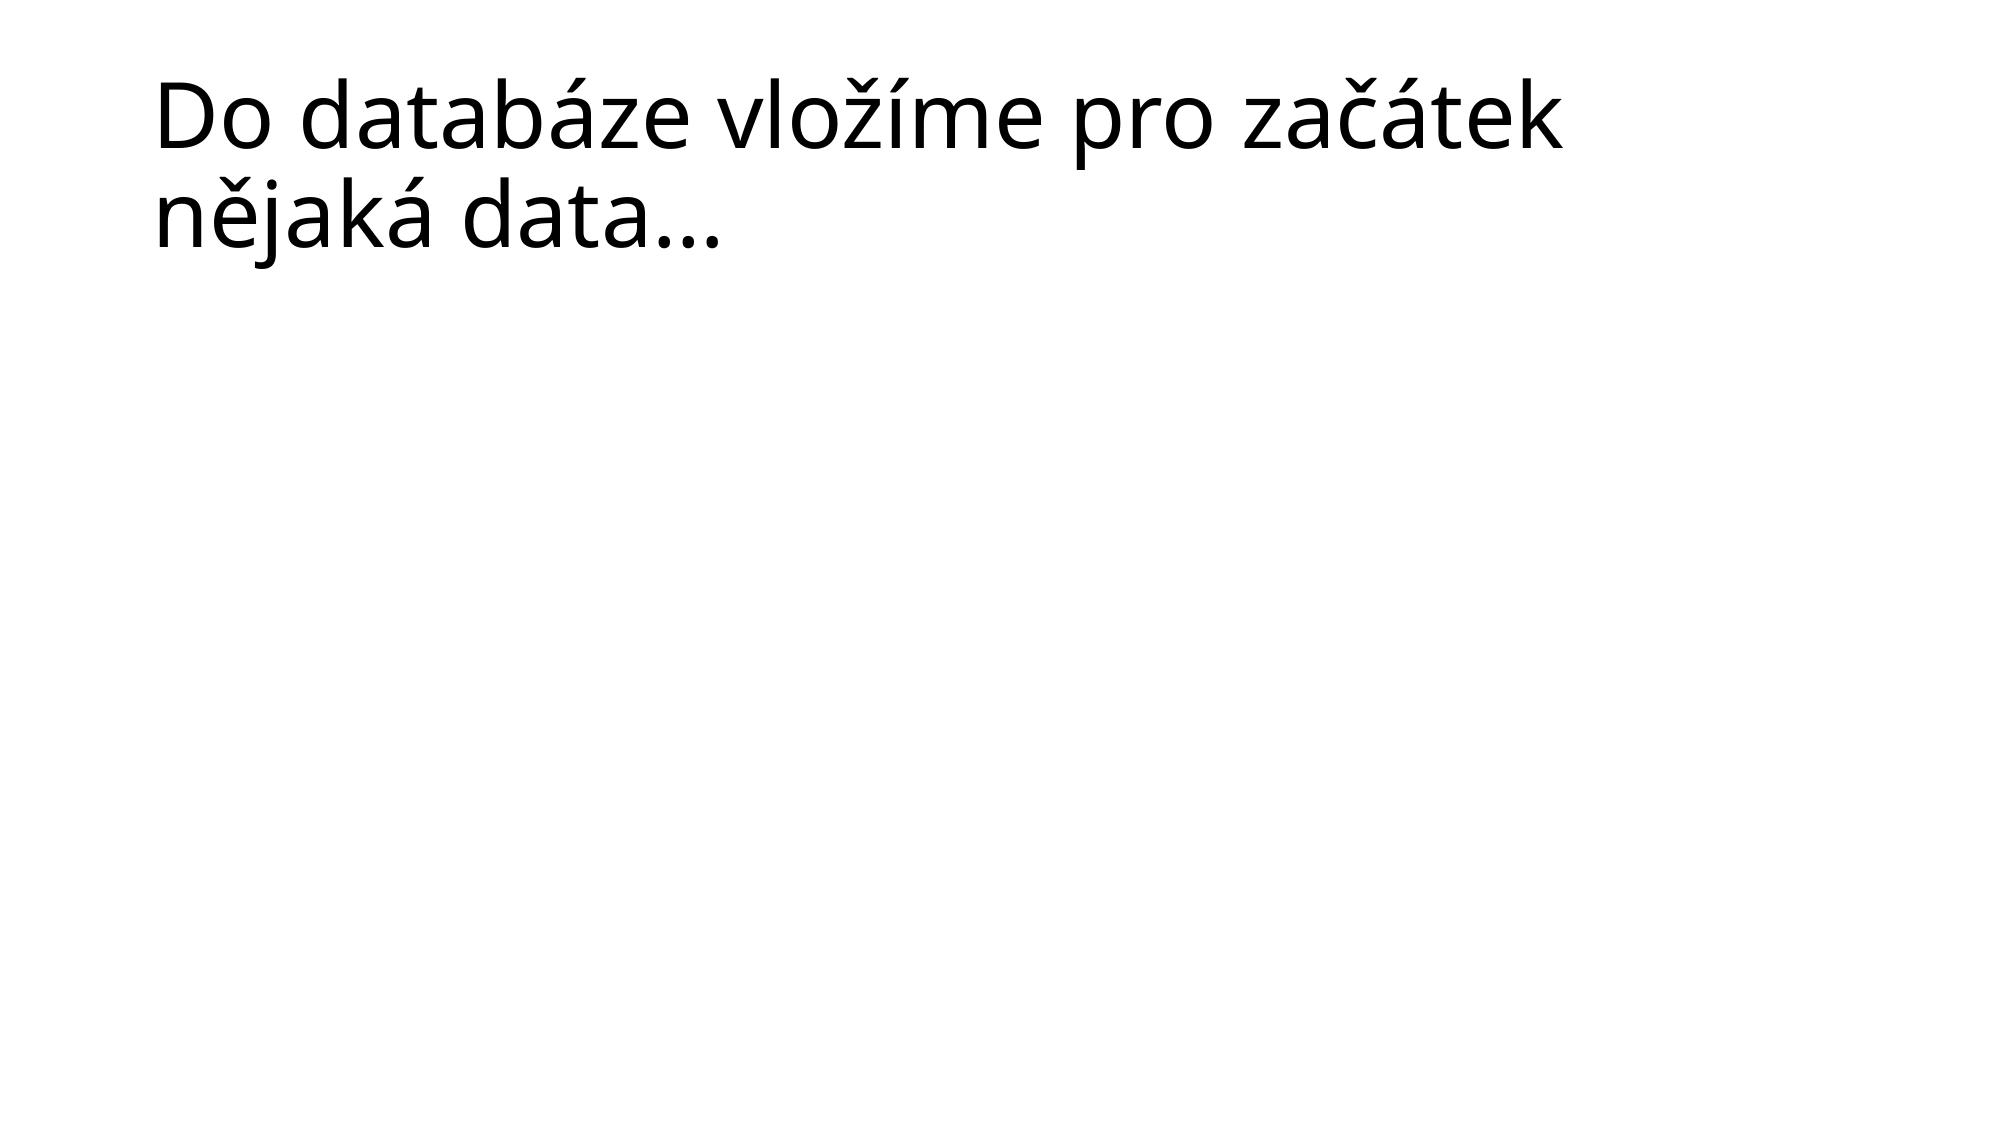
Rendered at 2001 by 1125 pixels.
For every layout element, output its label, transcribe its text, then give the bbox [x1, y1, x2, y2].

title Do databáze vložíme pro začátek nějaká data… [137, 59, 1863, 278]
